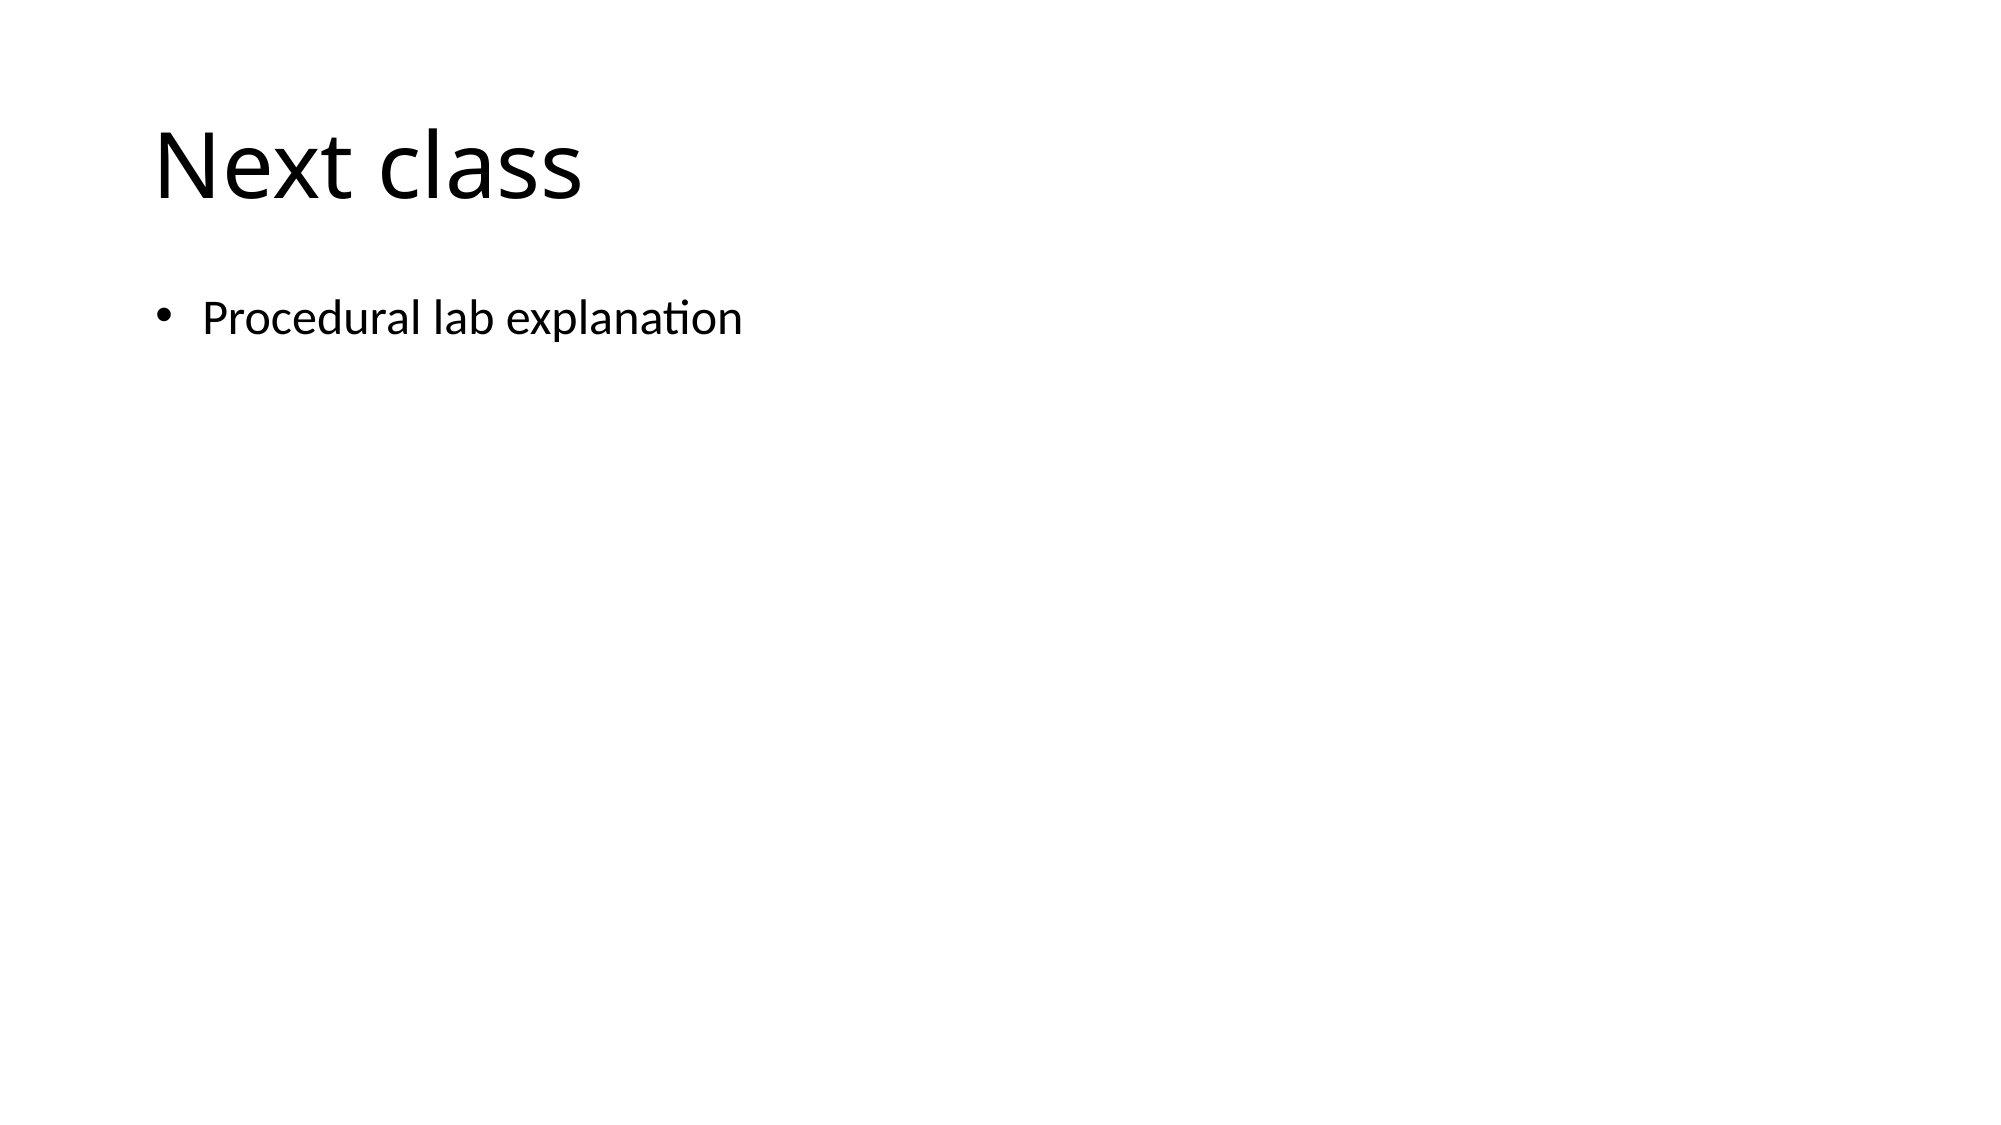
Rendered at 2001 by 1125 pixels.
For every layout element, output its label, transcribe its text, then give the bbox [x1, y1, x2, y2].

text_box Procedural lab explanation [140, 277, 759, 352]
title Next class [137, 59, 1863, 278]
